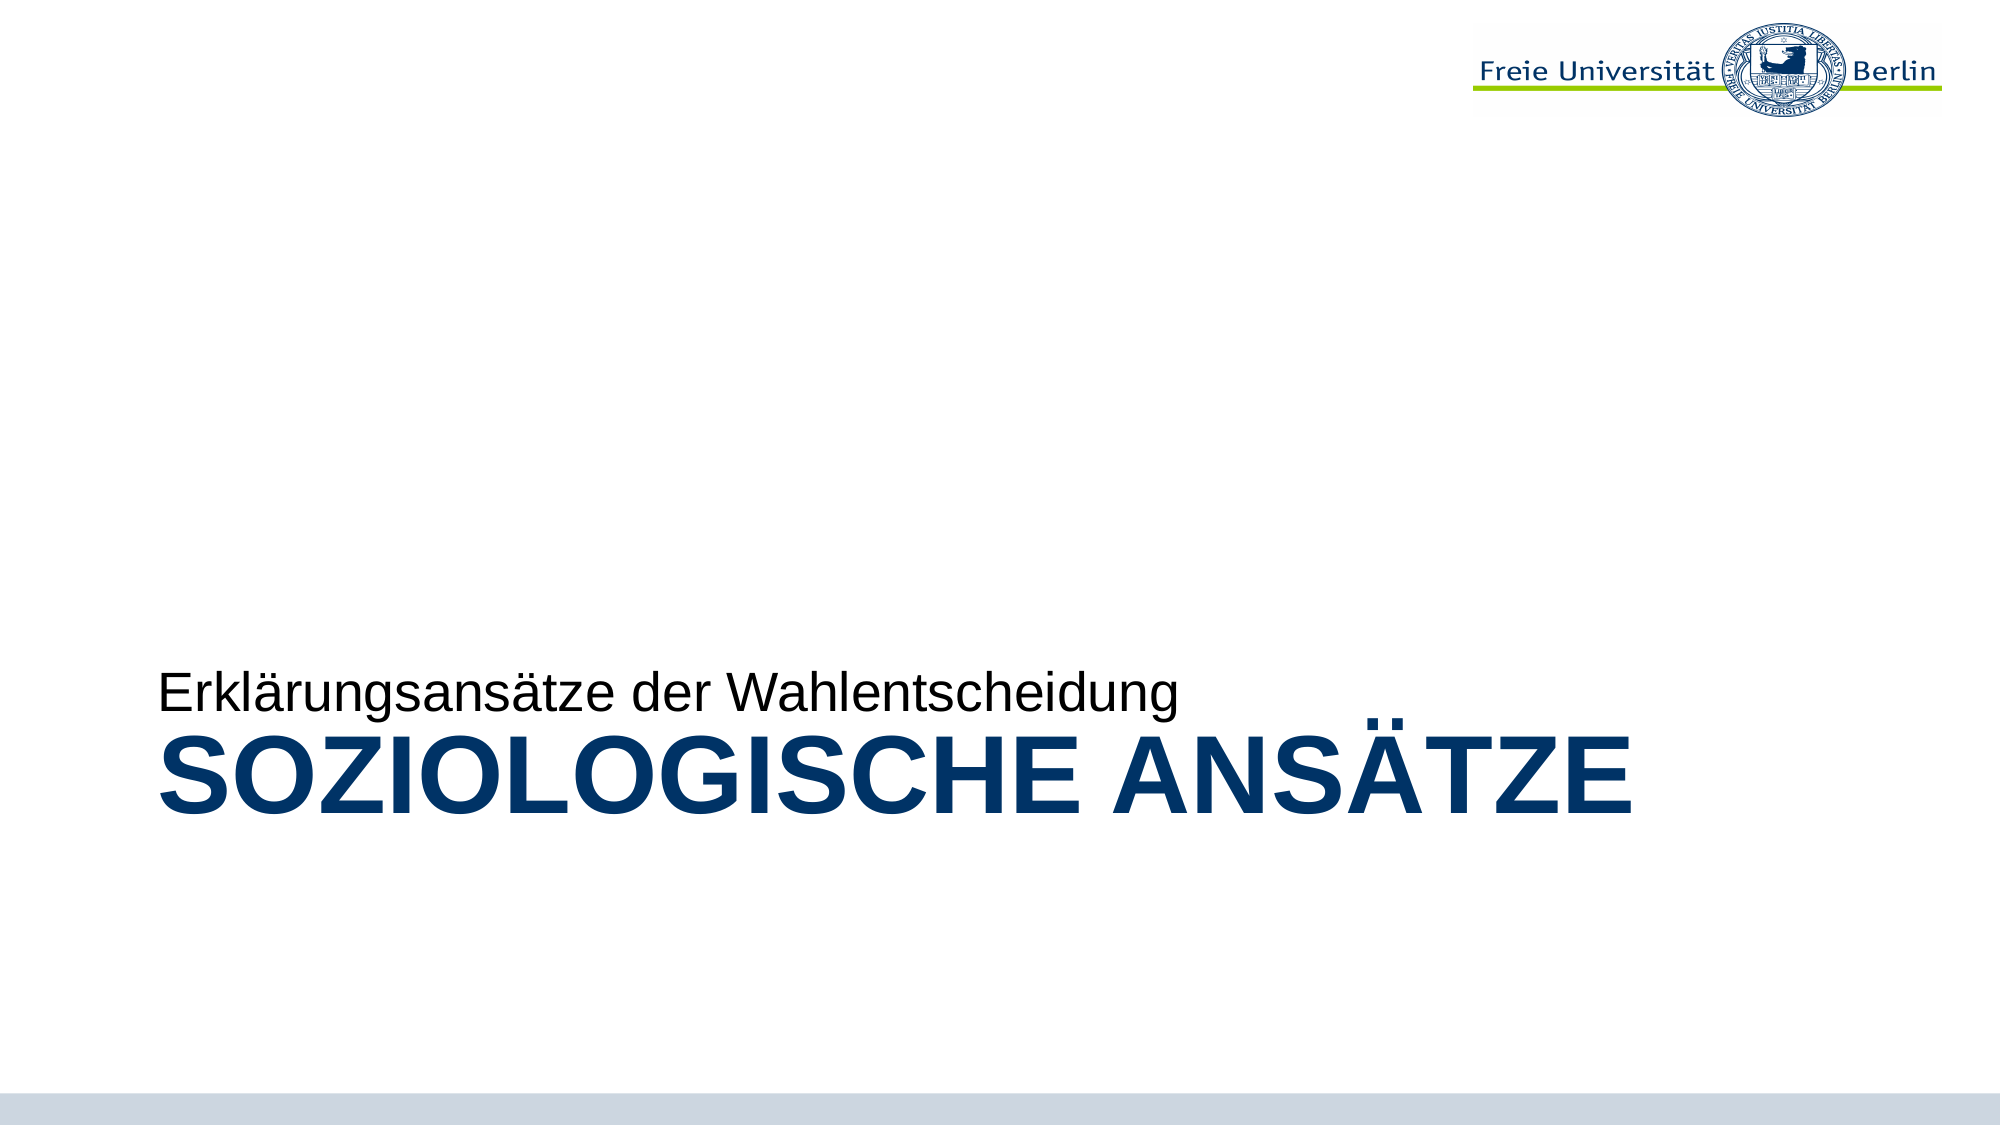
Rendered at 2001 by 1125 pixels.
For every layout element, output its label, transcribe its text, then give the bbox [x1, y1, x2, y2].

title Soziologische Ansätze [157, 724, 1859, 947]
list Erklärungsansätze der Wahlentscheidung [157, 476, 1859, 724]
picture [1473, 23, 1942, 117]
